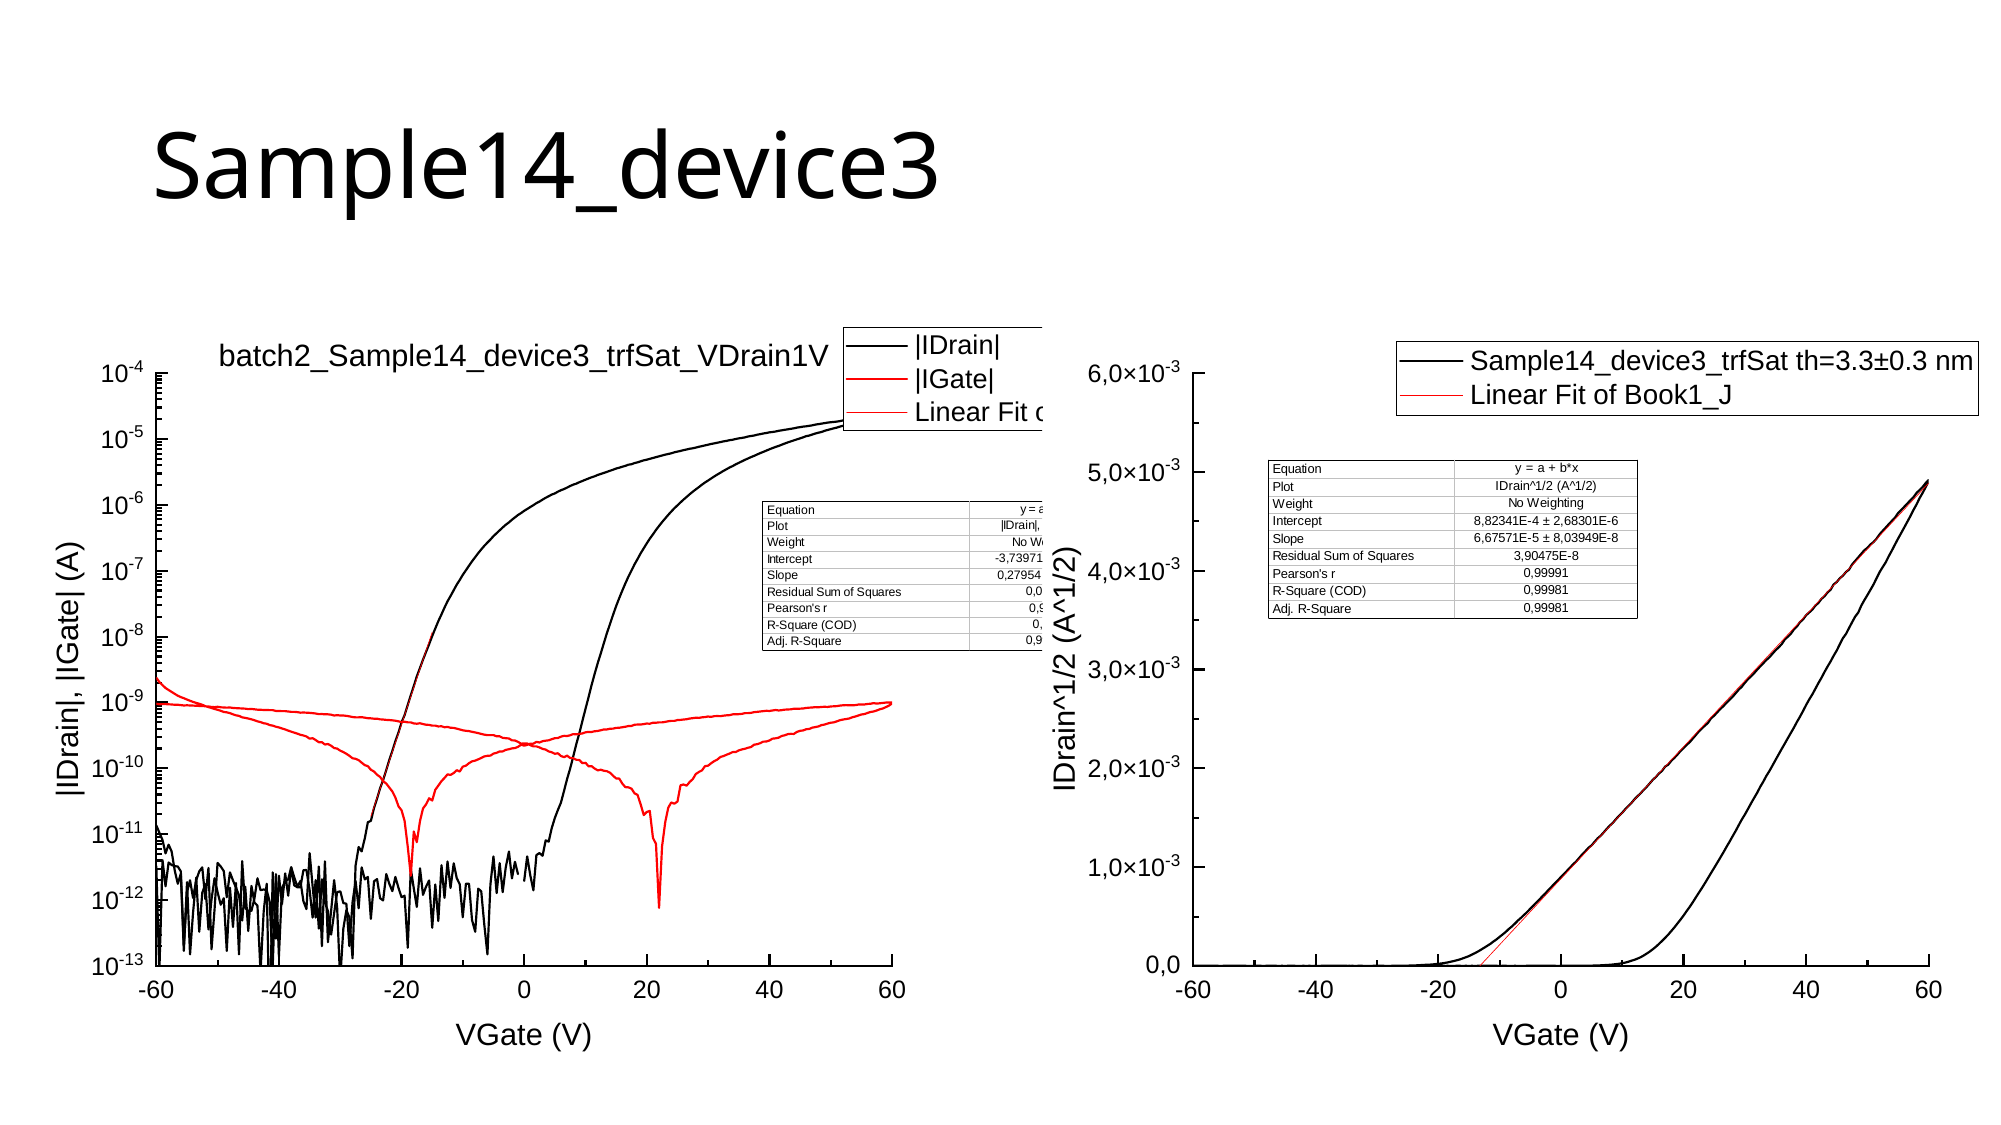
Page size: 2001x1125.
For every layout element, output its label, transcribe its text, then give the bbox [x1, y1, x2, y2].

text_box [1044, 277, 2000, 1105]
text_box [0, 277, 1044, 1105]
title Sample14_device3 [137, 59, 1863, 277]
